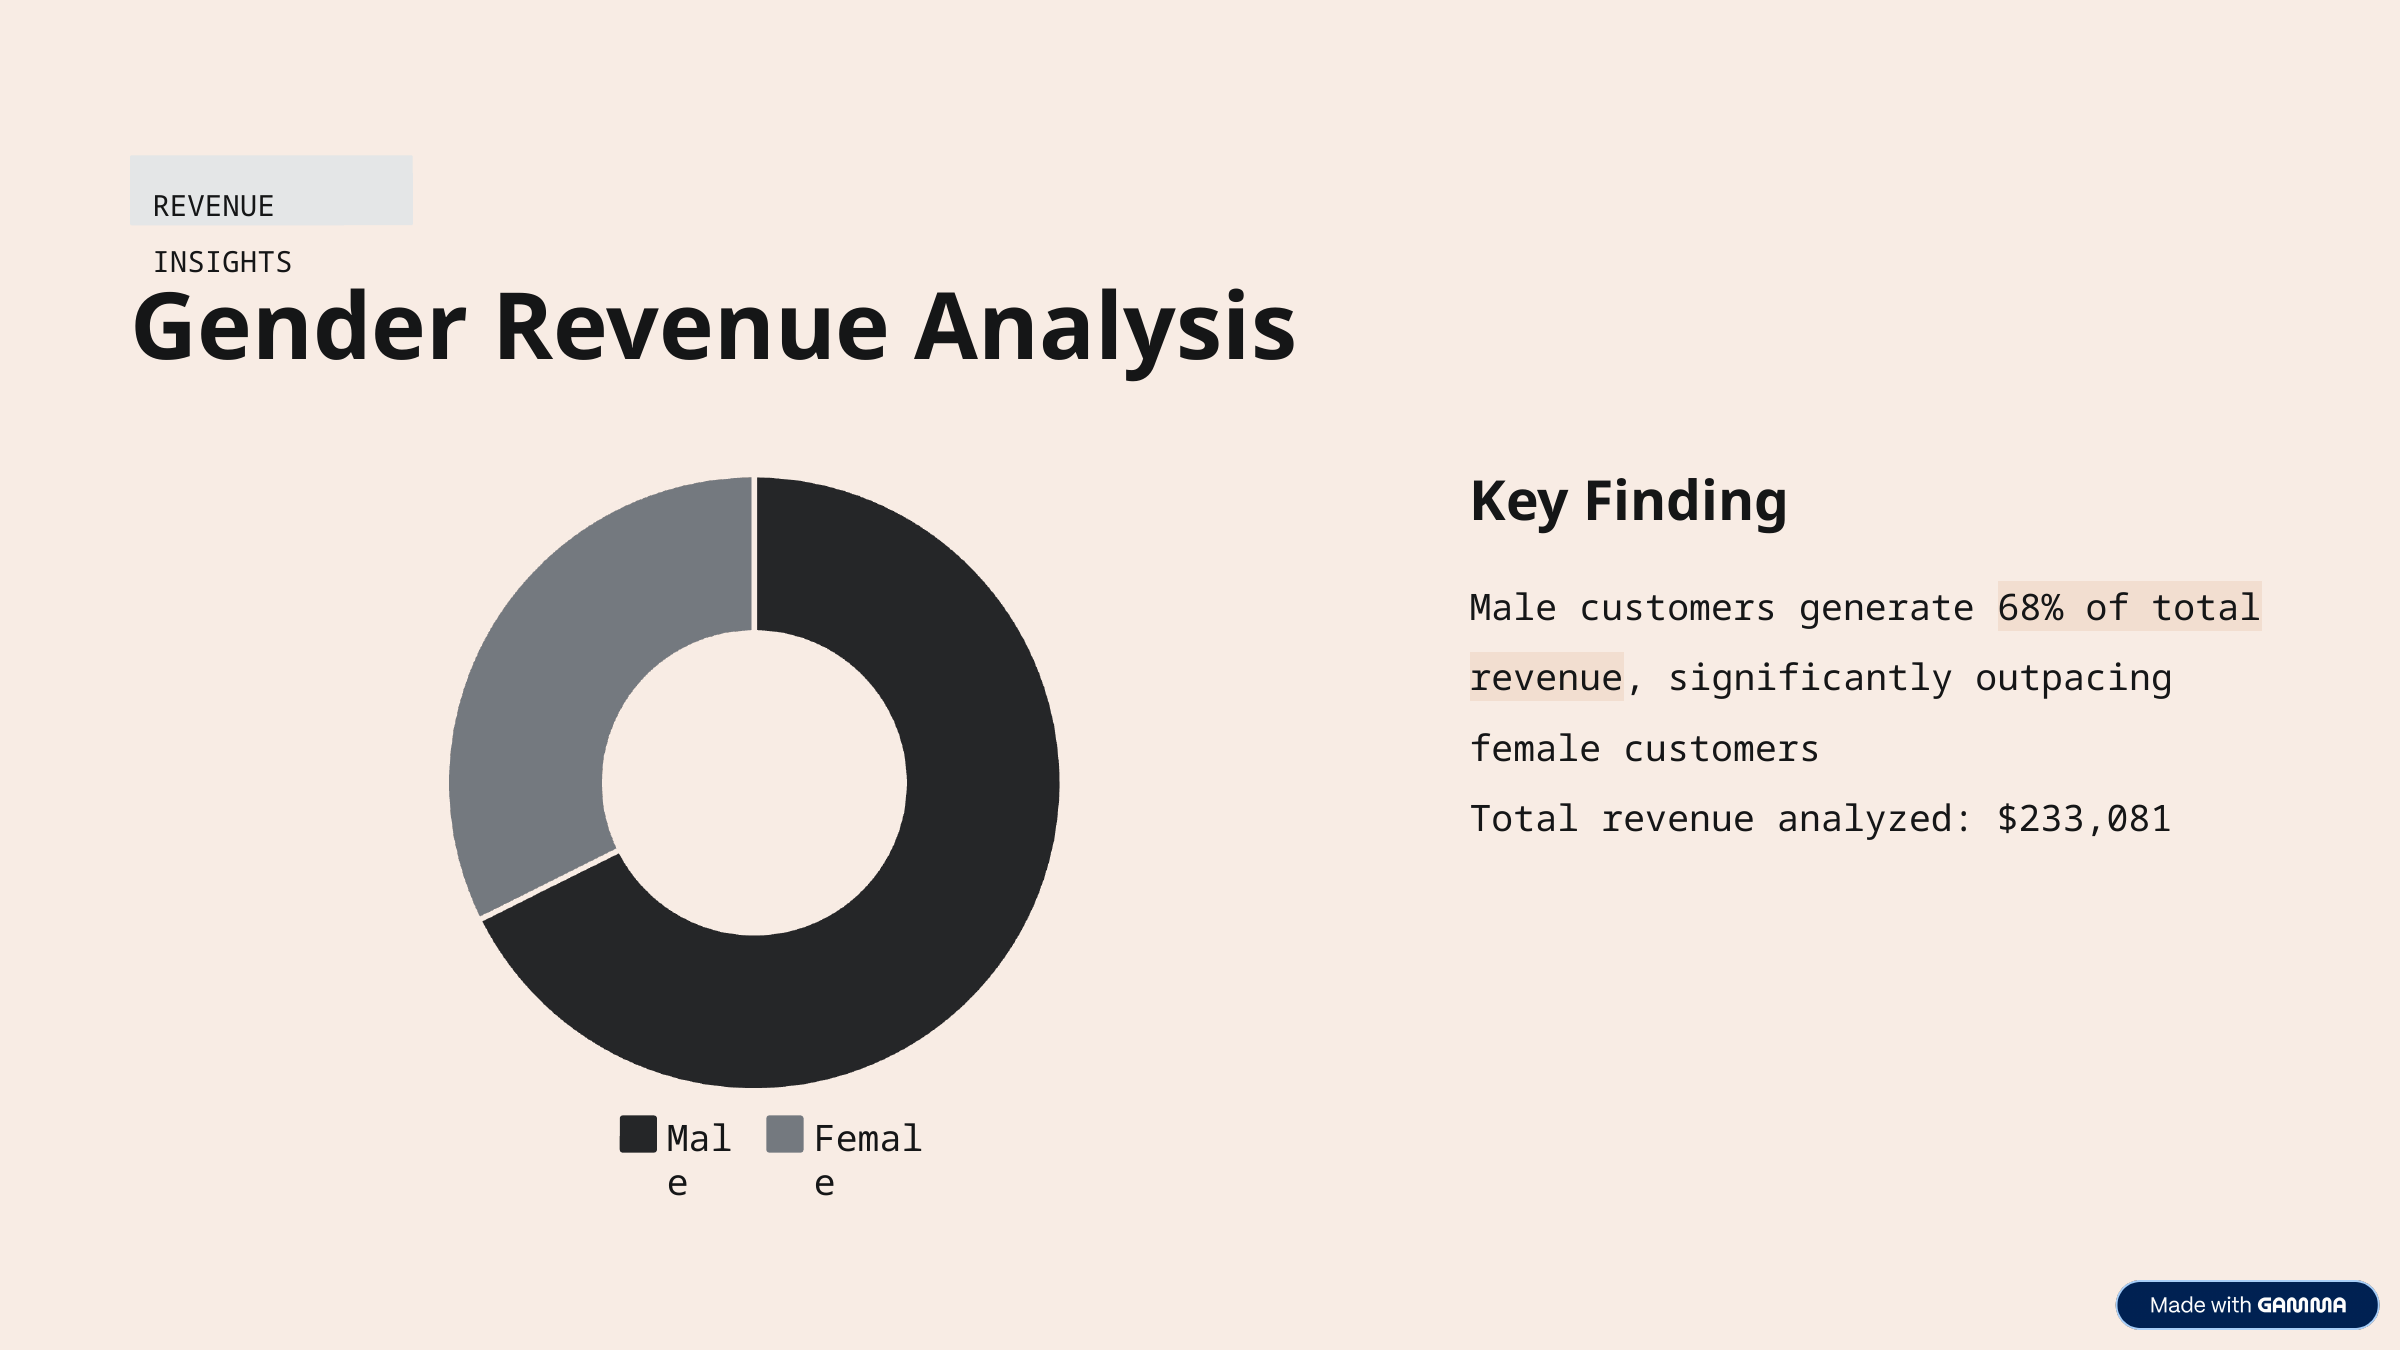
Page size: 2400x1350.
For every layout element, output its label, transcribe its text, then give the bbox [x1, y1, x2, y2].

text_box [619, 1118, 657, 1153]
text_box Key Finding [1469, 449, 2028, 520]
picture [2106, 1271, 2389, 1339]
text_box Female [813, 1118, 926, 1153]
text_box Male customers generate 68% of total revenue, significantly outpacing female customers [1469, 556, 2271, 735]
text_box Gender Revenue Analysis [130, 240, 1417, 357]
text_box Male [666, 1118, 742, 1153]
picture [129, 453, 1378, 1111]
text_box [766, 1118, 804, 1153]
text_box REVENUE INSIGHTS [152, 166, 391, 215]
text_box Total revenue analyzed: $233,081 [1469, 768, 2271, 828]
text_box [130, 155, 413, 226]
